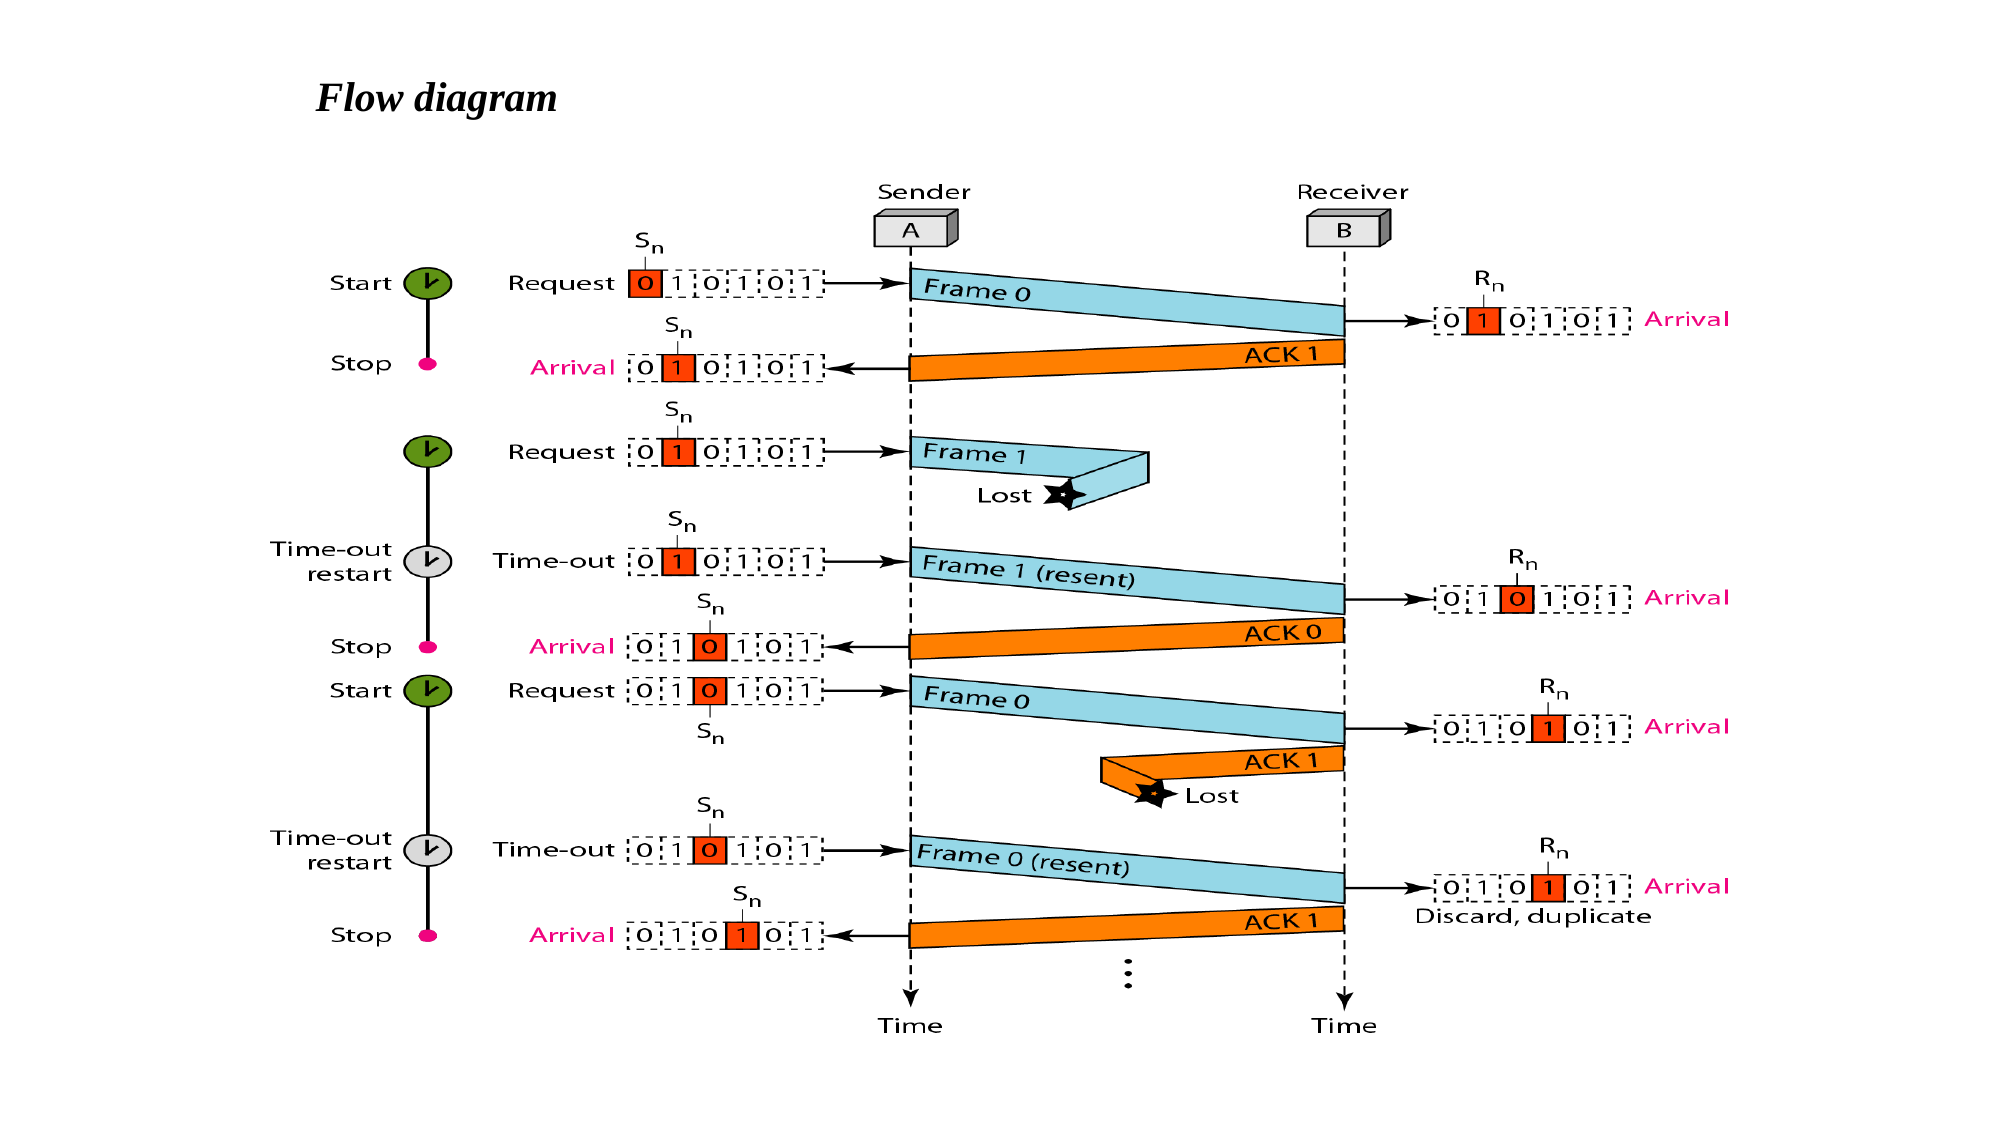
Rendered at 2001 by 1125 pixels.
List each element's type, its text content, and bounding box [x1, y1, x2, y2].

text_box Flow diagram [300, 62, 584, 128]
picture [270, 181, 1730, 1038]
